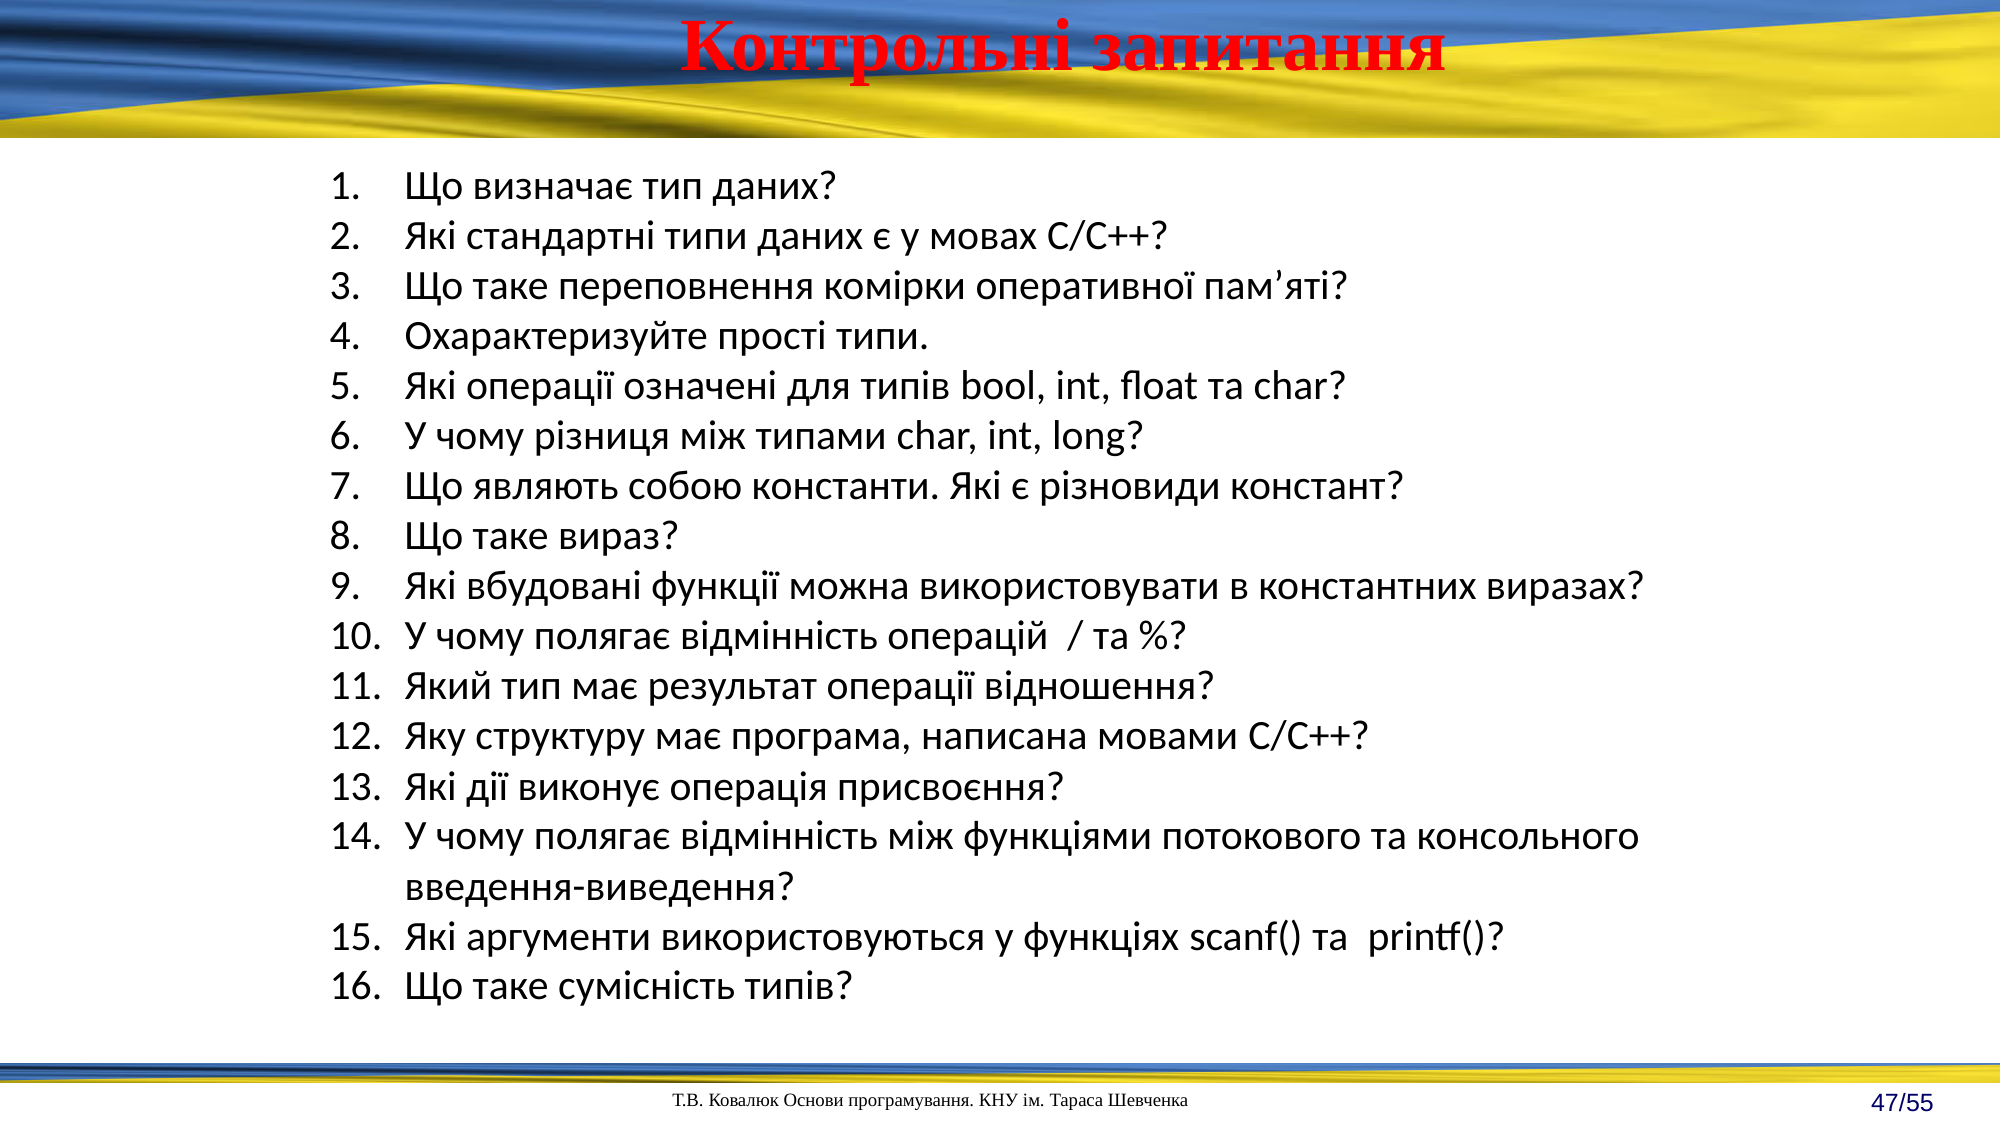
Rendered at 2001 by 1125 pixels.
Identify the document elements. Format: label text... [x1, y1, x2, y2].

picture [0, 0, 2000, 138]
text_box Контрольні запитання [665, 0, 1463, 94]
text_box Що визначає тип даних? Які стандартні типи даних є у мовах C/C++? Що таке переповнення комірки оперативної пам’яті? Охарактеризуйте прості типи. Які операції означені для типів bool, int, float та char? У чому різниця між типами char, int, long? Що являють собою константи. Які є різновиди констант? Що таке вираз? Які вбудовані функції можна використовувати в константних виразах? У чому полягає відмінність операцій / та %? Який тип має результат операції відношення? Яку структуру має програма, написана мовами C/C++? Які дії виконує операція присвоєння? У чому полягає відмінність між функціями потокового та консольного введення-виведення? Які аргументи використовуються у функціях scanf() та printf()? Що таке сумісність типів? [314, 150, 1721, 1016]
picture [0, 1063, 2000, 1083]
